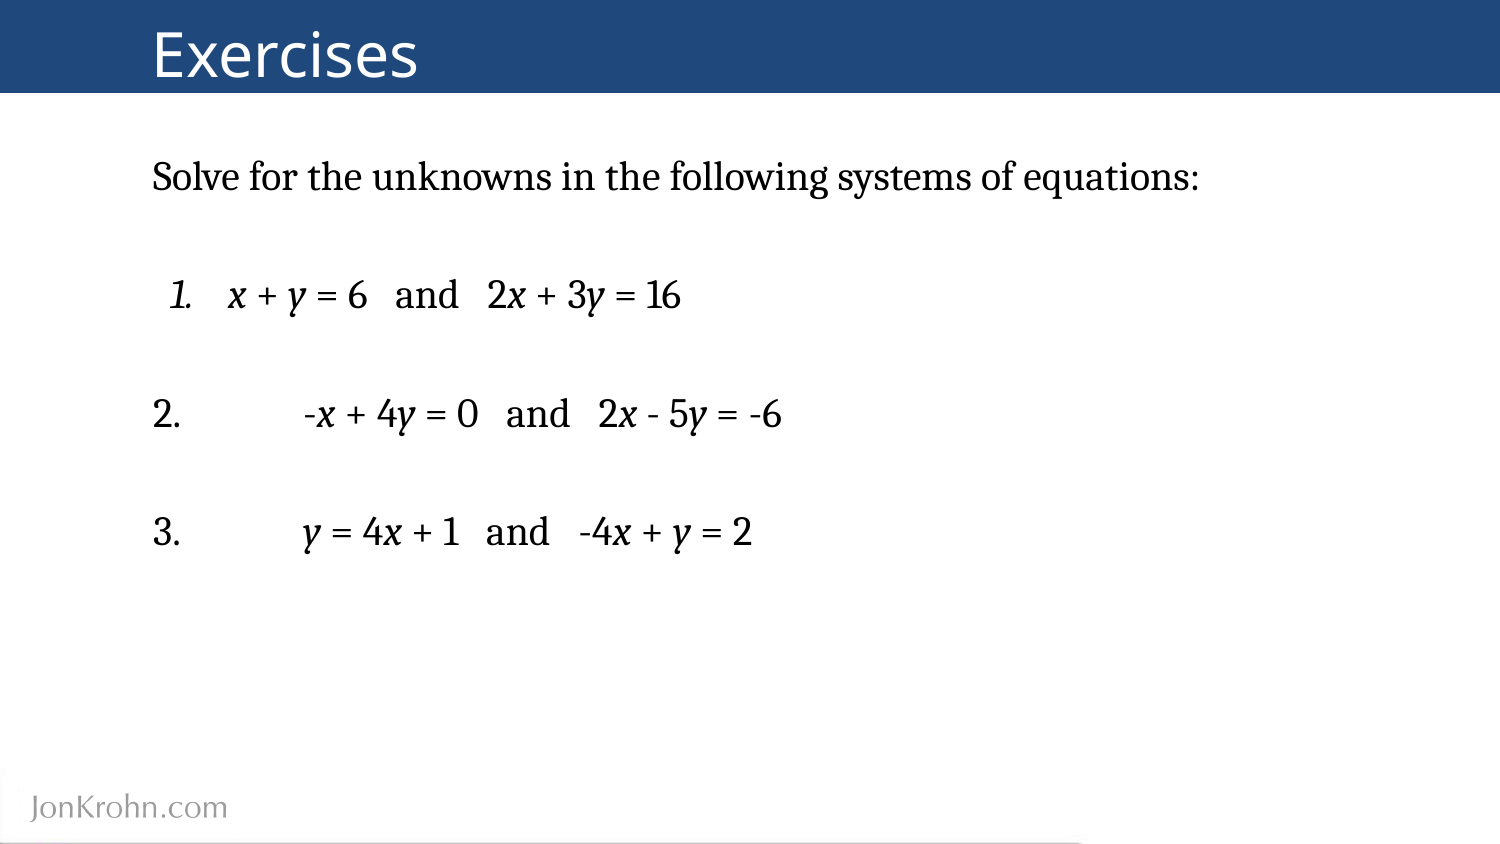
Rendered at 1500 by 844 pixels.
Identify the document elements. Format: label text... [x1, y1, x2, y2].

list Solve for the unknowns in the following systems of equations: x + y = 6 and 2x + 3y = 16 2. -x + 4y = 0 and 2x - 5y = -6 3. y = 4x + 1 and -4x + y = 2 [138, 133, 1375, 716]
title Exercises [136, 0, 1375, 92]
picture [0, 93, 1500, 844]
